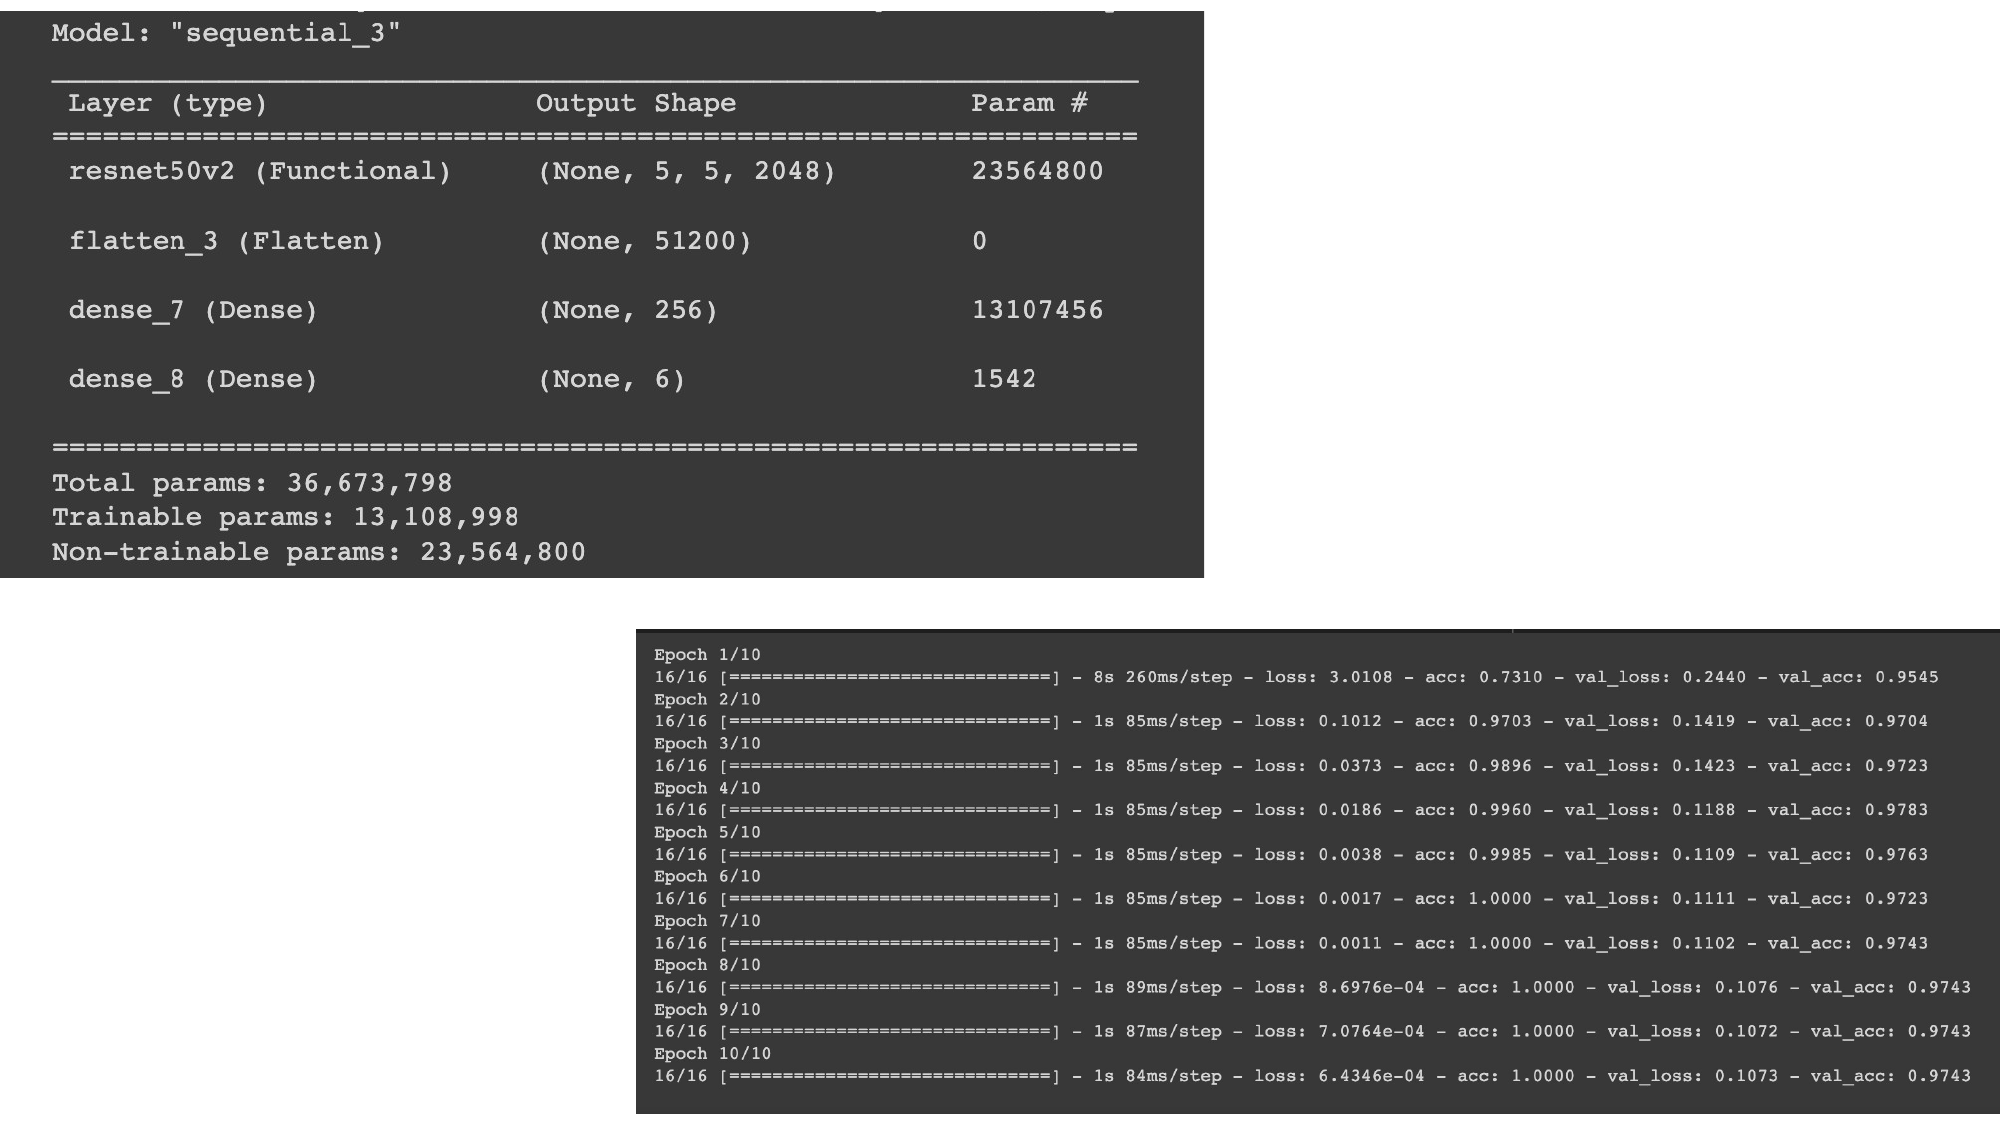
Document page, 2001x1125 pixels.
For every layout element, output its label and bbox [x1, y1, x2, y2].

picture [0, 11, 1205, 578]
picture [636, 629, 2000, 1114]
